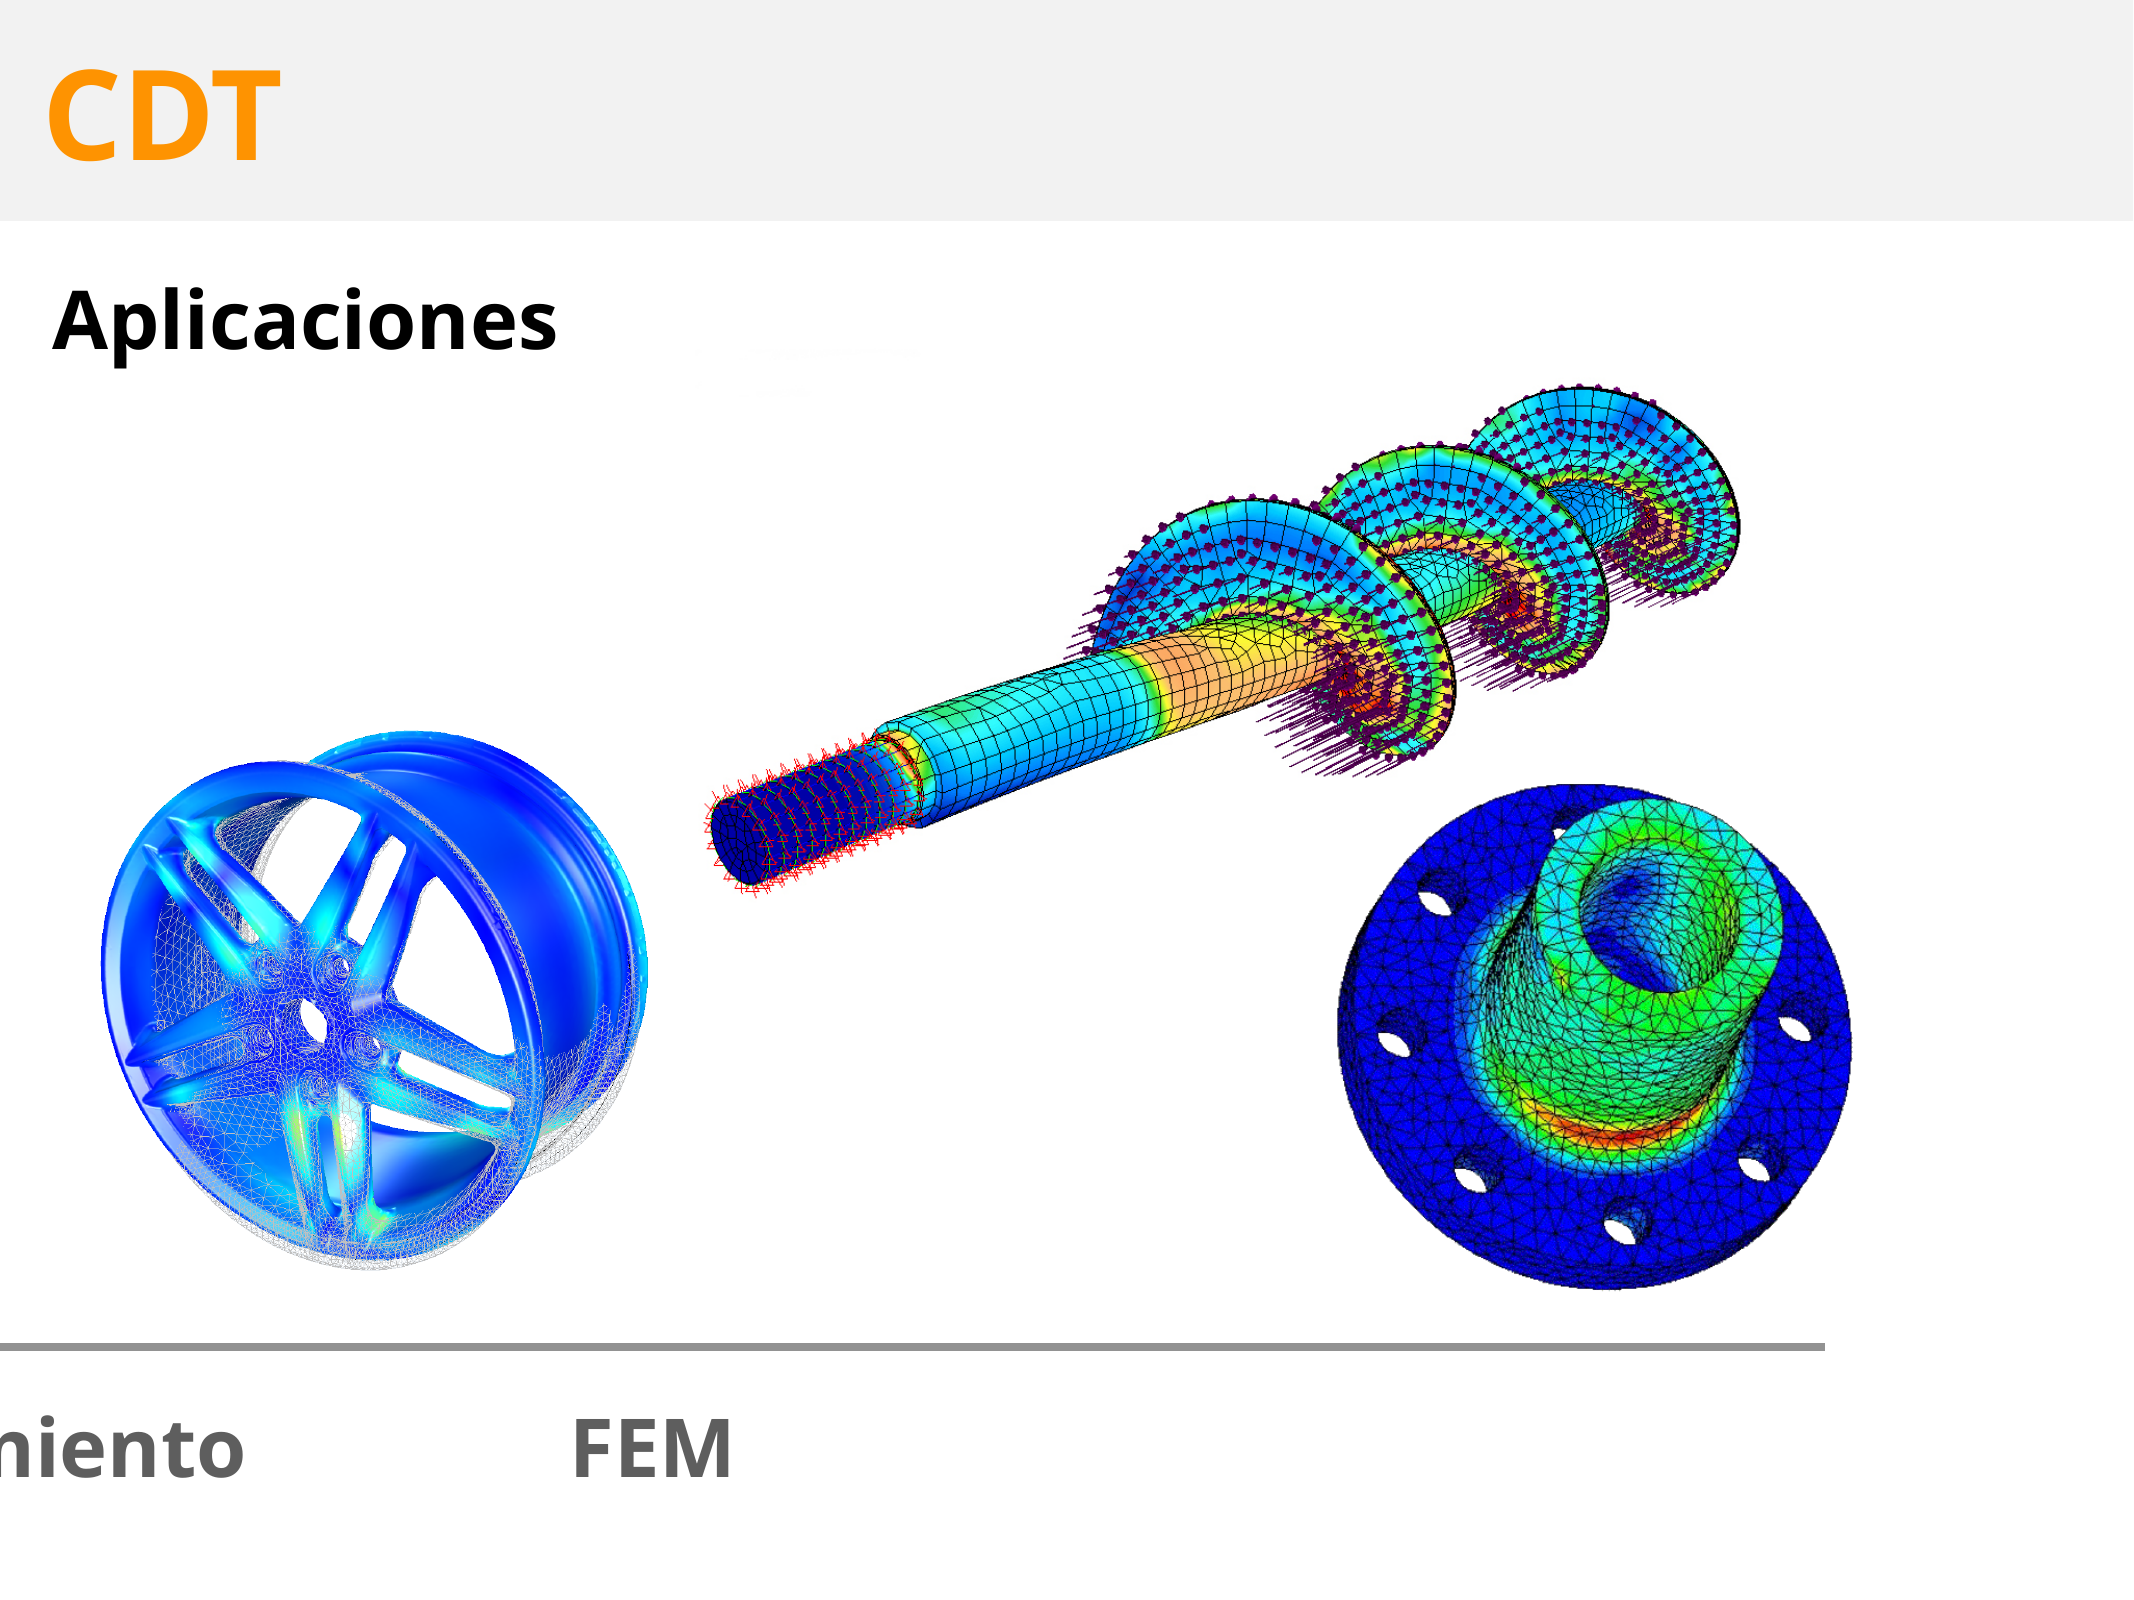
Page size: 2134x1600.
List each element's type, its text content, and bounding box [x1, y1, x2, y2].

text_box [0, 0, 2134, 221]
text_box FEM [561, 1388, 745, 1503]
text_box Aplicaciones [43, 260, 568, 375]
text_box miento [0, 1388, 256, 1503]
title CDT [33, 24, 1779, 195]
picture [51, 344, 1911, 1306]
